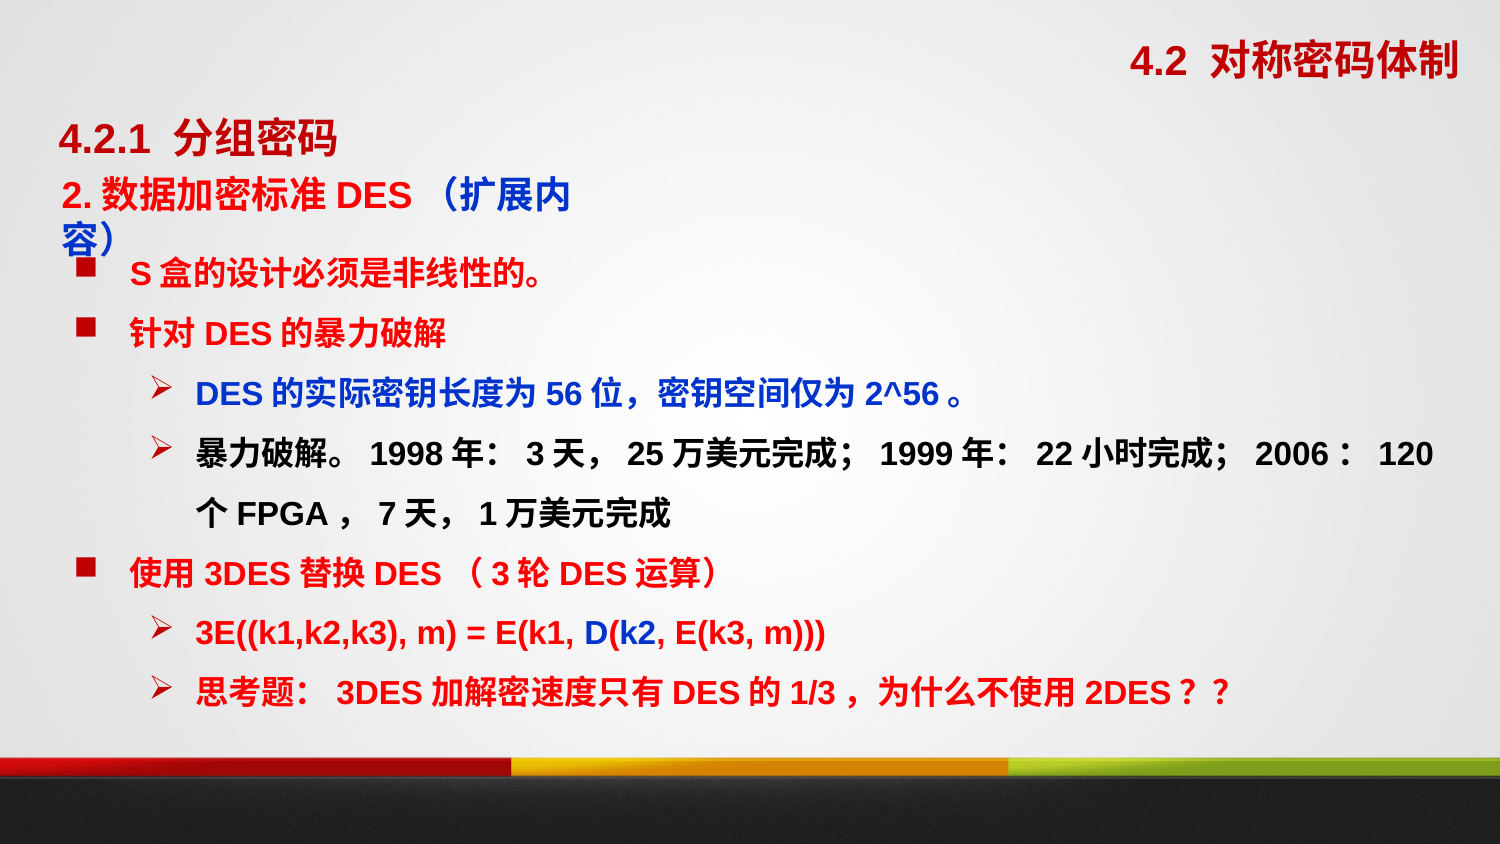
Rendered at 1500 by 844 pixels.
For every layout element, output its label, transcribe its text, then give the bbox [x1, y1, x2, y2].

list S盒的设计必须是非线性的。 针对DES的暴力破解 DES的实际密钥长度为56位，密钥空间仅为2^56。 暴力破解。1998年：3天，25万美元完成；1999年：22小时完成；2006：120个FPGA，7天，1万美元完成 使用3DES替换DES（3轮DES运算） 3E((k1,k2,k3), m) = E(k1, D(k2, E(k3, m))) 思考题：3DES加解密速度只有DES的1/3，为什么不使用2DES？？ [58, 224, 1483, 740]
text_box 2.数据加密标准DES（扩展内容） [46, 163, 656, 269]
text_box 4.2 对称密码体制 [1113, 23, 1477, 94]
picture [0, 0, 1500, 844]
text_box 4.2.1 分组密码 [35, 105, 364, 168]
